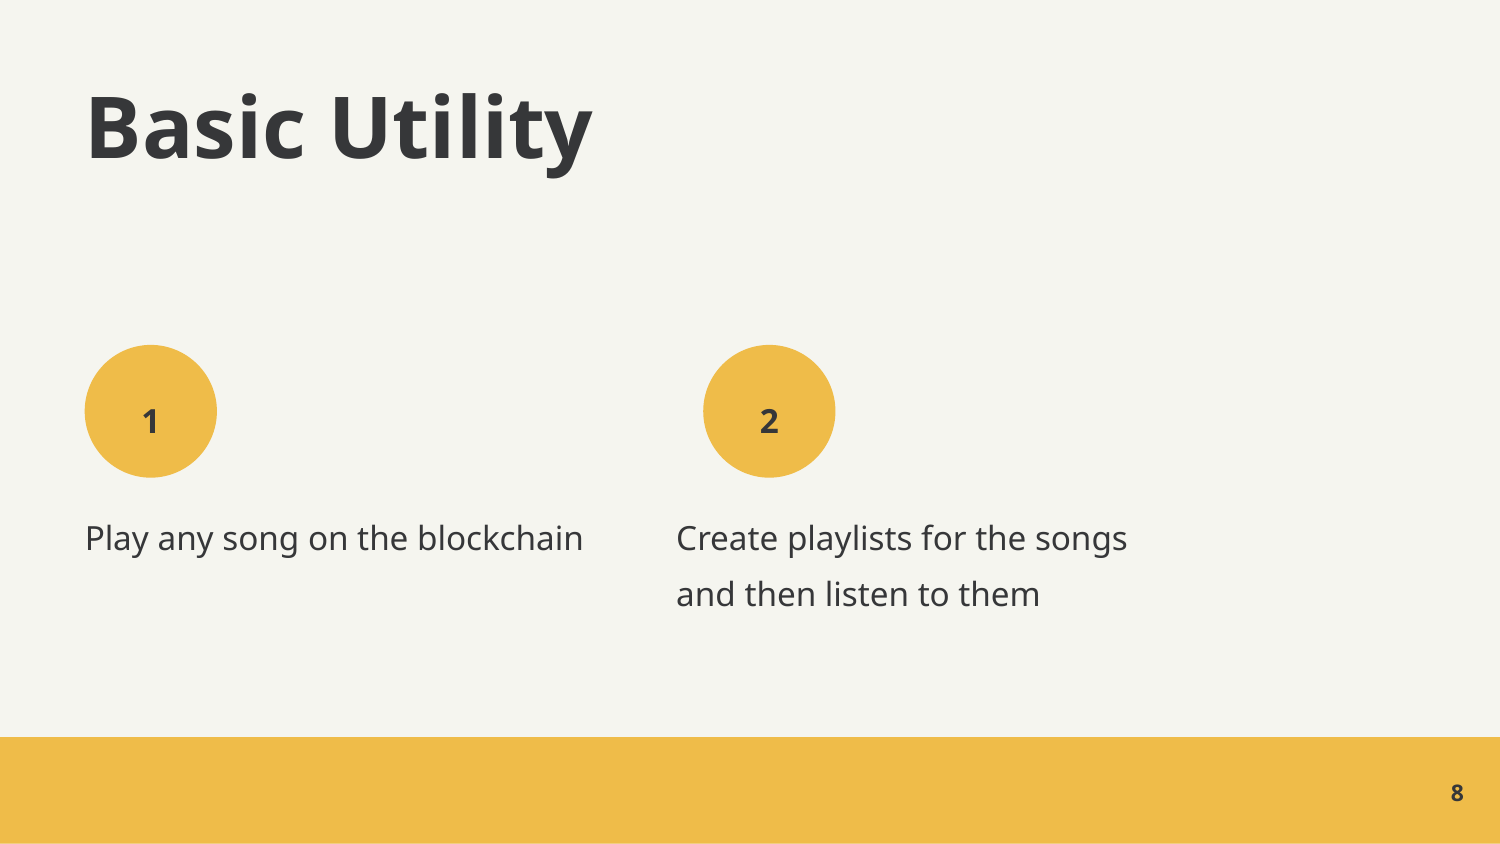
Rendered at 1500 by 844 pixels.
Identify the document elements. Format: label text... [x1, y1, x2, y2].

text_box [0, 737, 1500, 844]
text_box 2 [737, 390, 801, 440]
slide_number 8 [1374, 779, 1464, 809]
text_box [84, 344, 217, 478]
text_box [703, 344, 836, 478]
title Basic Utility [84, 84, 1148, 203]
list Create playlists for the songs and then listen to them [676, 501, 1196, 732]
text_box 1 [119, 390, 183, 440]
list Play any song on the blockchain [84, 501, 604, 732]
